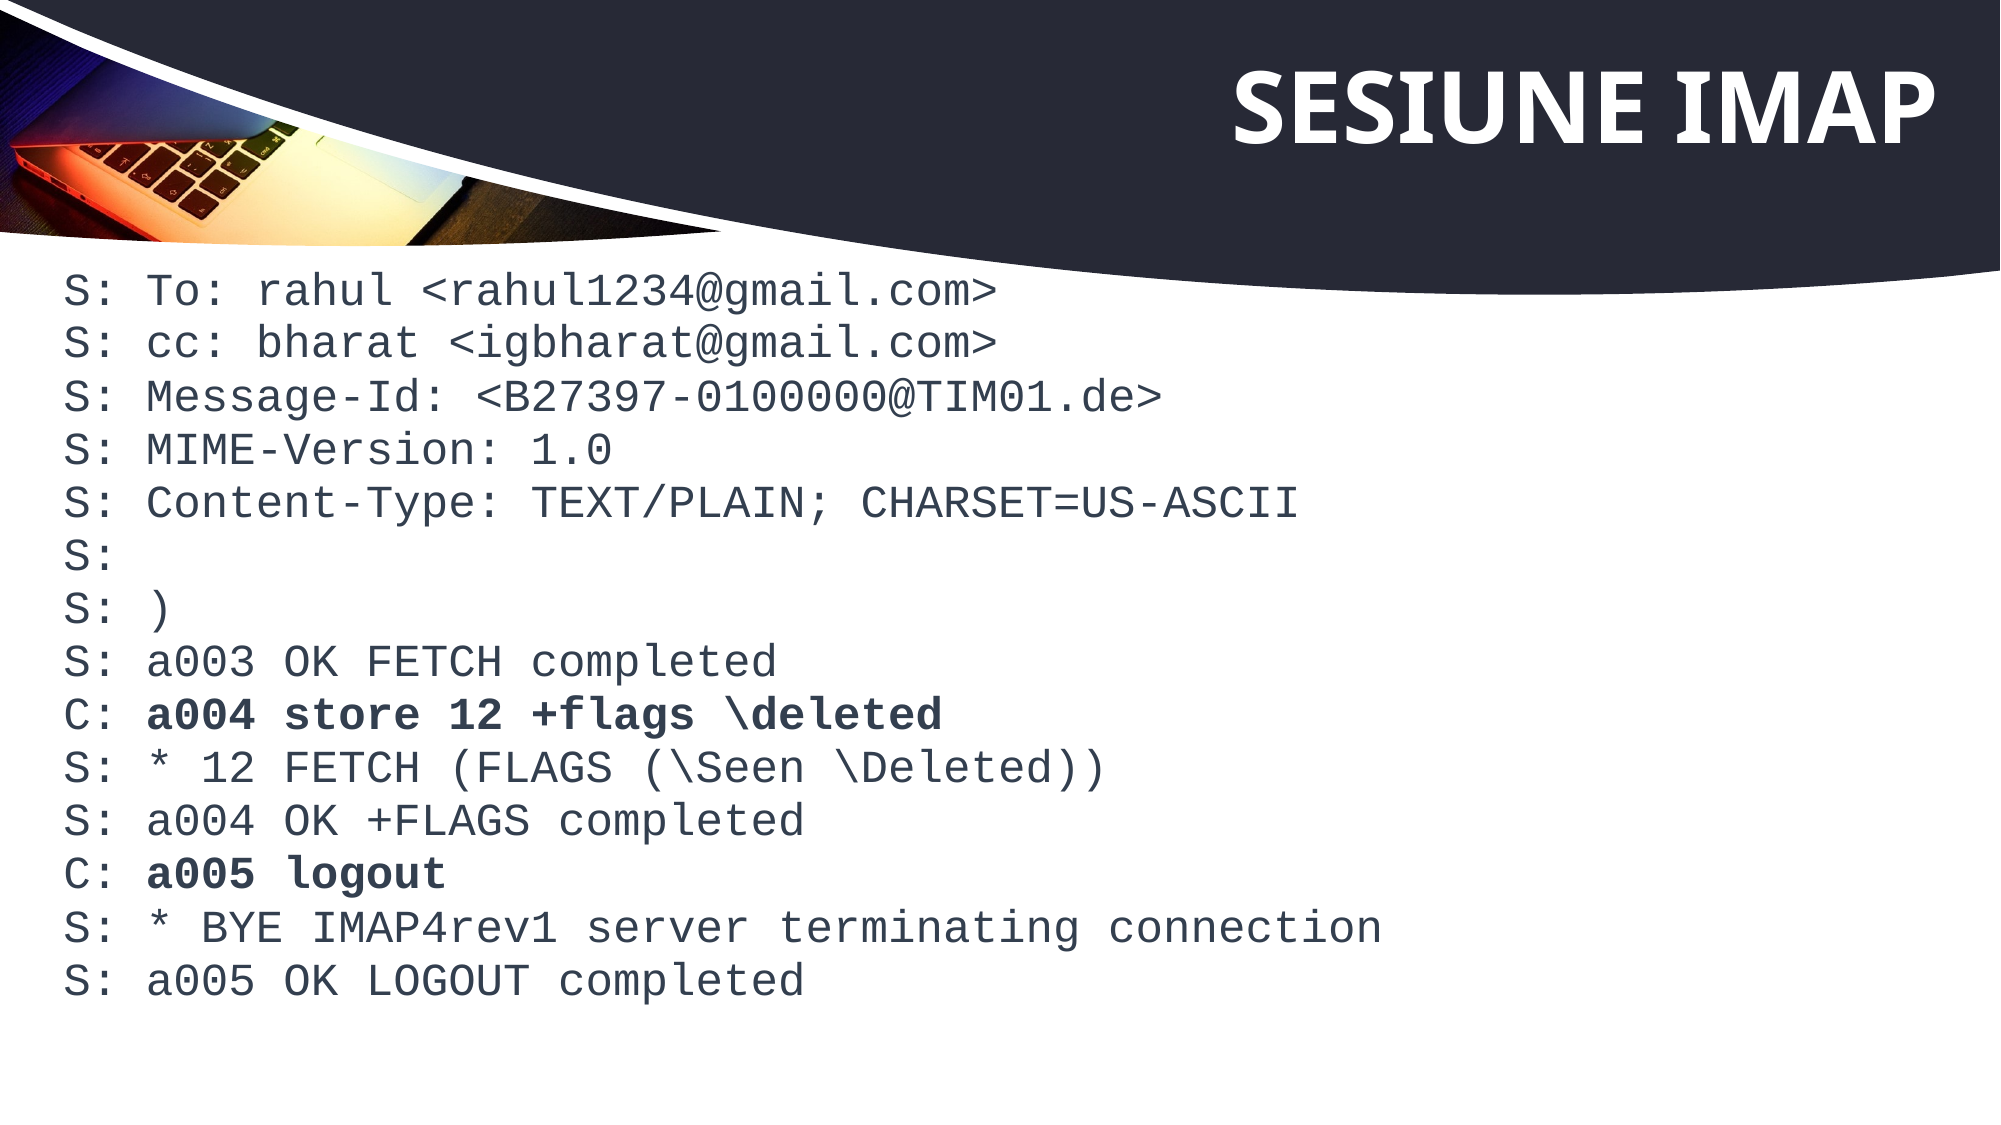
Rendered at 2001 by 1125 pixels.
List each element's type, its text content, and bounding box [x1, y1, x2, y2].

title Sesiune IMAP [137, 2, 2000, 220]
text_box S: To: rahul <rahul1234@gmail.com> S: cc: bharat <igbharat@gmail.com> S: Message-Id: <B27397-0100000@TIM01.de> S: MIME-Version: 1.0 S: Content-Type: TEXT/PLAIN; CHARSET=US-ASCII S: S: ) S: a003 OK FETCH completed C: a004 store 12 +flags \deleted S: * 12 FETCH (FLAGS (\Seen \Deleted)) S: a004 OK +FLAGS completed C: a005 logout S: * BYE IMAP4rev1 server terminating connection S: a005 OK LOGOUT completed [48, 262, 1952, 1102]
picture [0, 9, 722, 247]
